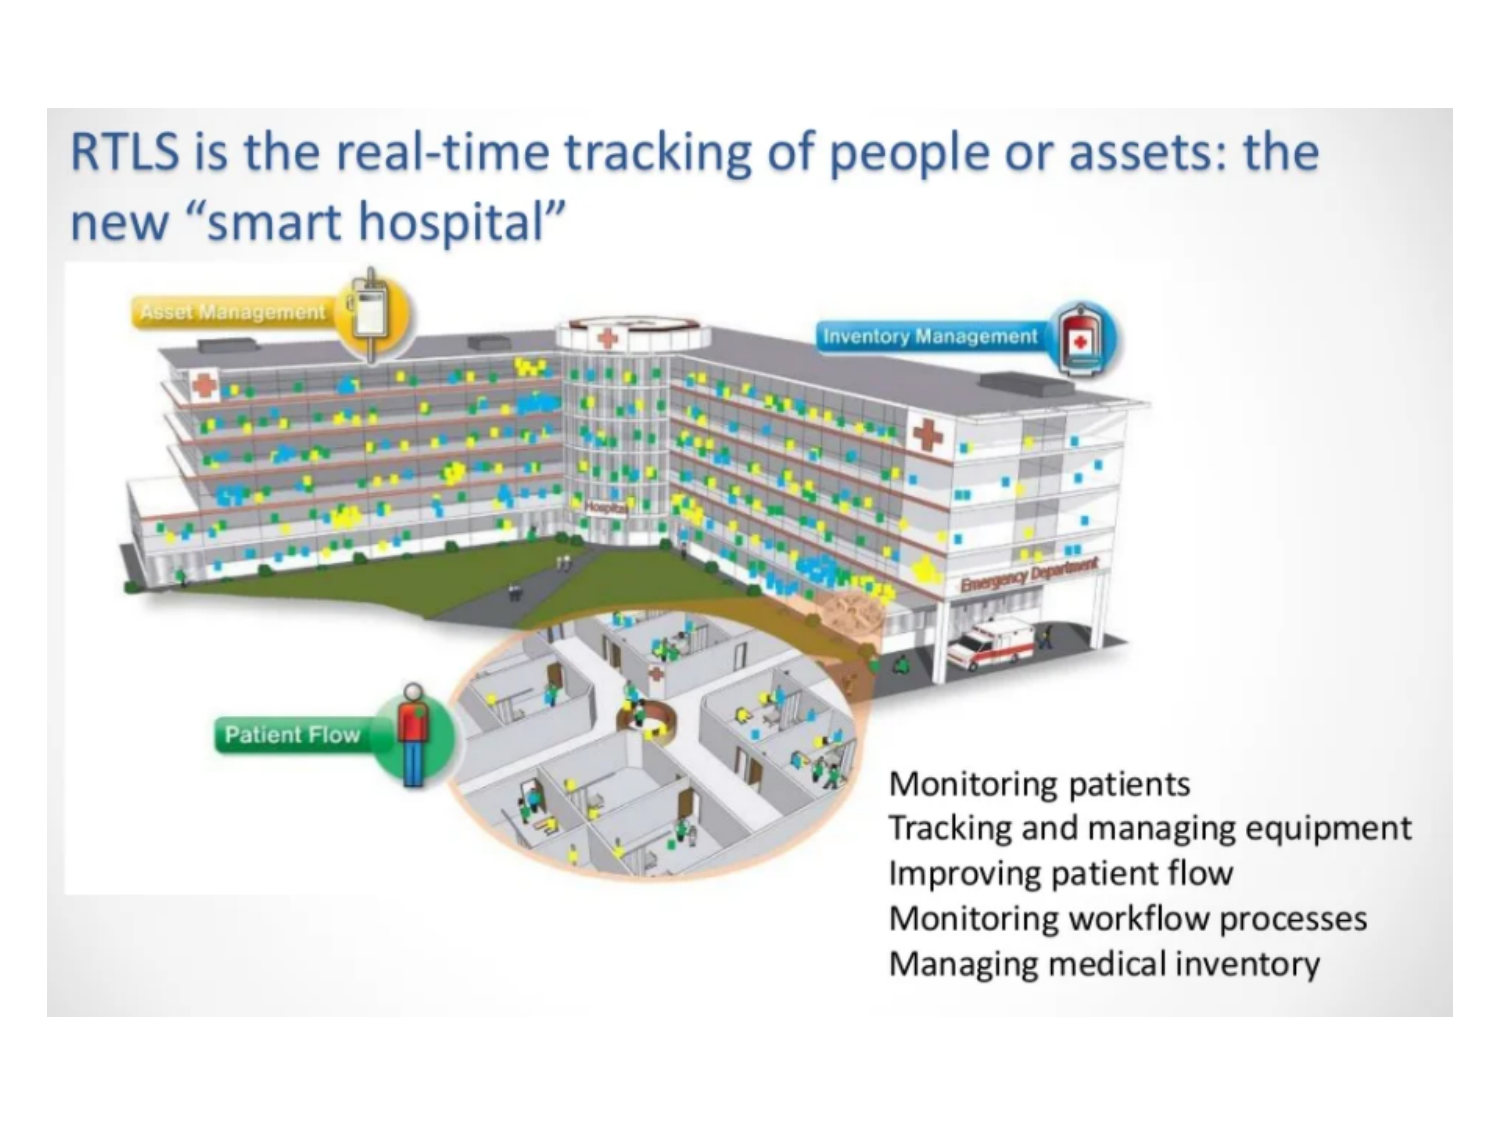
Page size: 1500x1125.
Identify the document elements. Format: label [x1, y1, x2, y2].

picture [47, 108, 1453, 1017]
